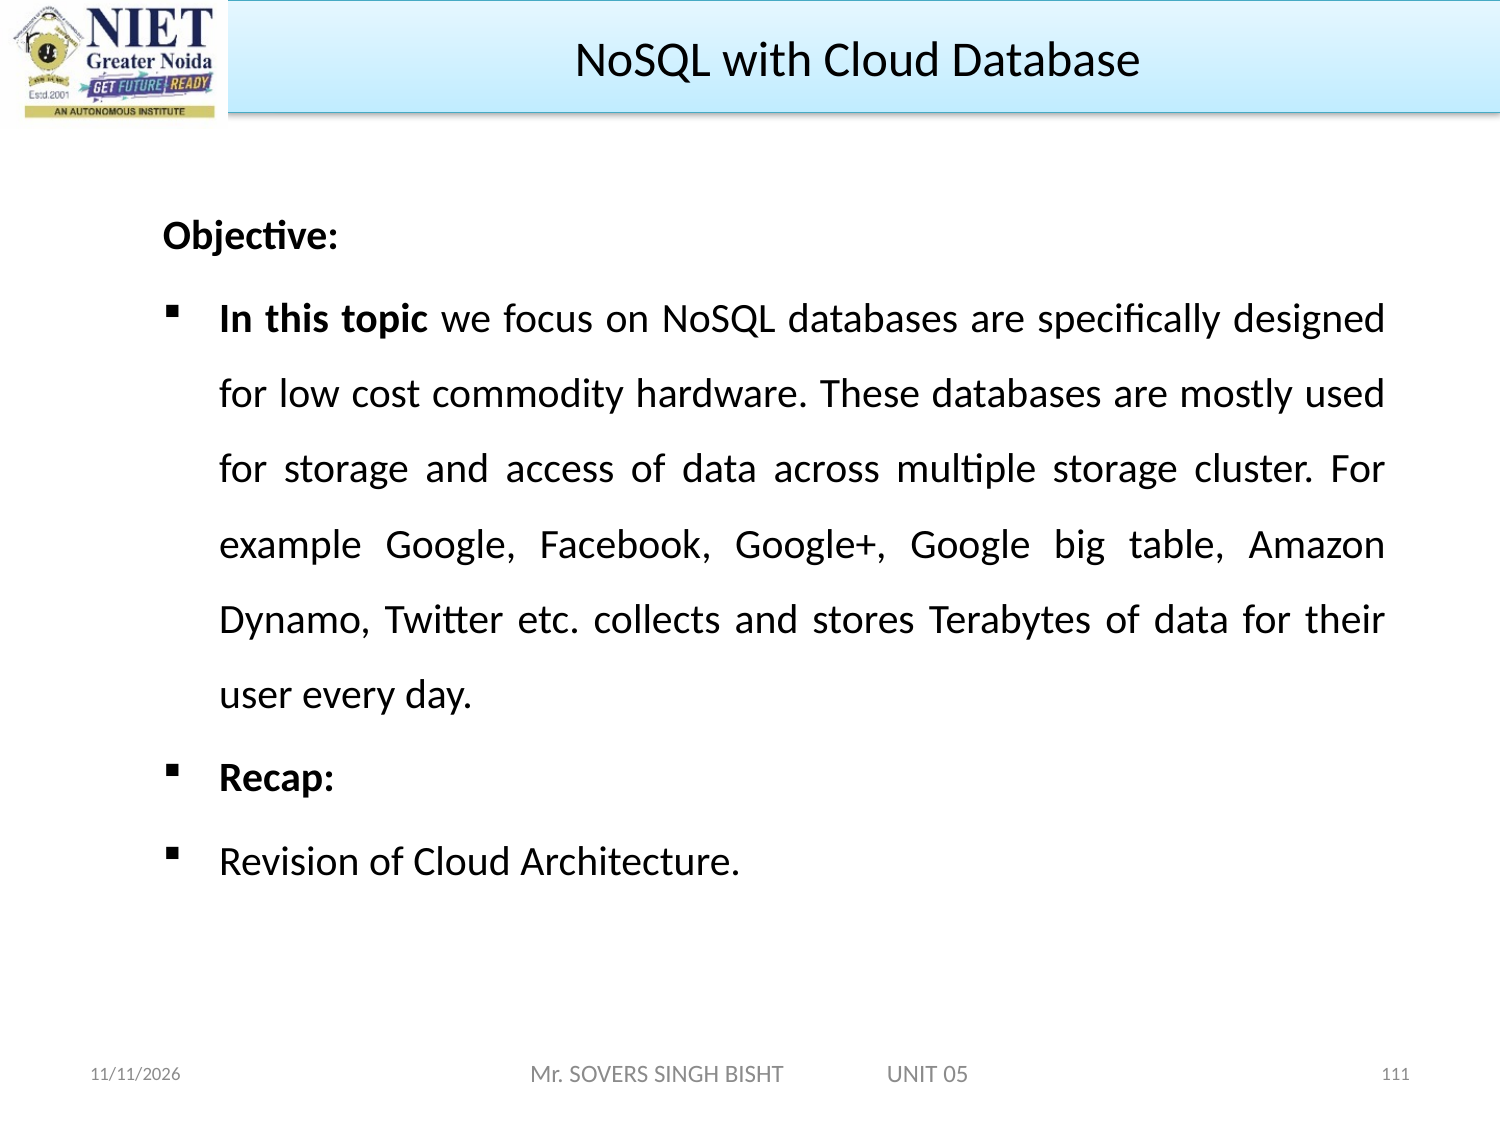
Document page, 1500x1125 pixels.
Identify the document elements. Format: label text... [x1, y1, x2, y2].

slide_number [75, 1042, 425, 1103]
text_box NoSQL with Cloud Database [231, 0, 1500, 113]
picture [0, 0, 238, 130]
footer Mr. SOVERS SINGH BISHT UNIT 05 [512, 1042, 988, 1103]
slide_number 111 [1074, 1042, 1425, 1103]
list Objective: In this topic we focus on NoSQL databases are specifically designed for low cost commodity hardware. These databases are mostly used for storage and access of data across multiple storage cluster. For example Google, Facebook, Google+, Google big table, Amazon Dynamo, Twitter etc. collects and stores Terabytes of data for their user every day. Recap: Revision of Cloud Architecture. [147, 200, 1402, 923]
